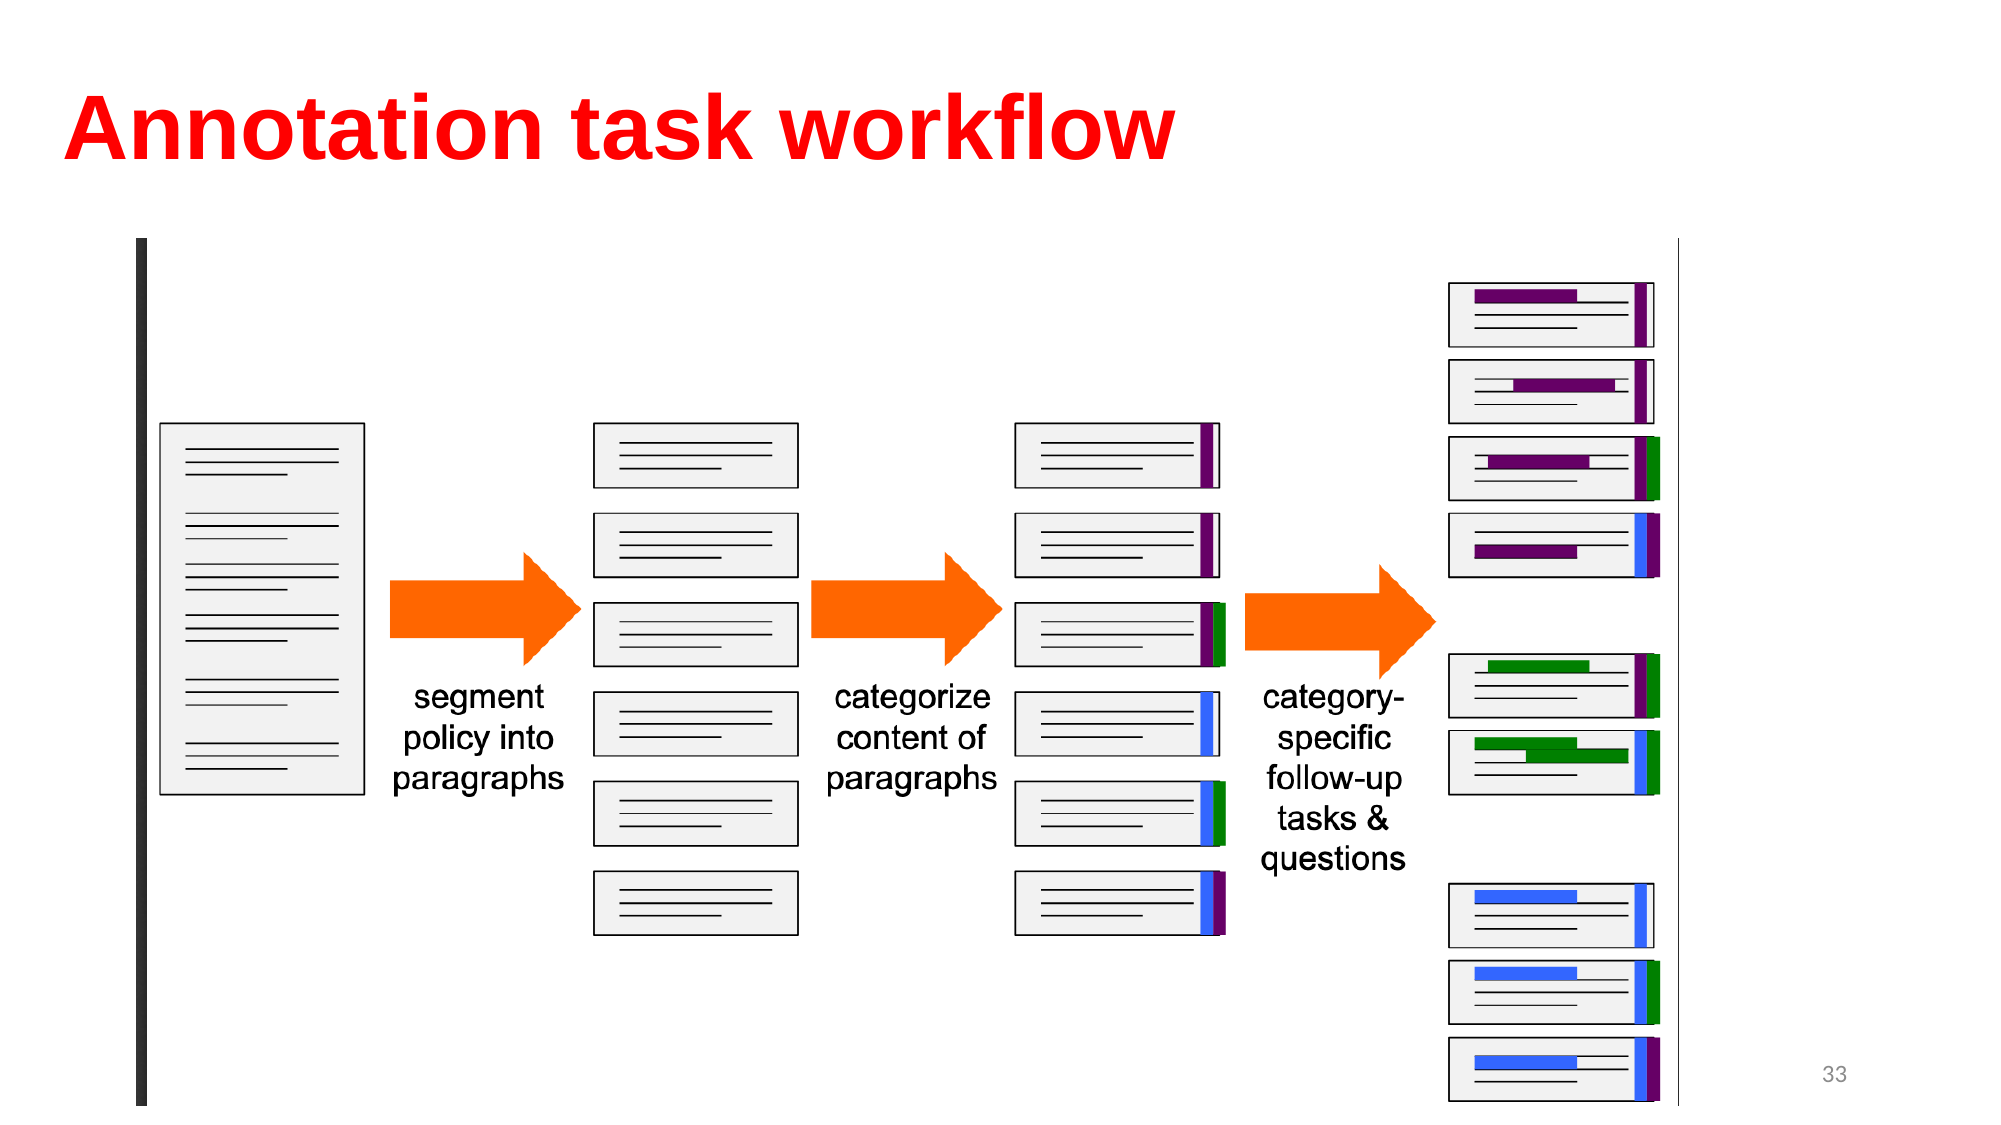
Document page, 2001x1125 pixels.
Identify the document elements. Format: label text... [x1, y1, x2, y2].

title Annotation task workflow [47, 21, 1773, 239]
slide_number 33 [1679, 1042, 1863, 1103]
picture [136, 238, 1679, 1106]
